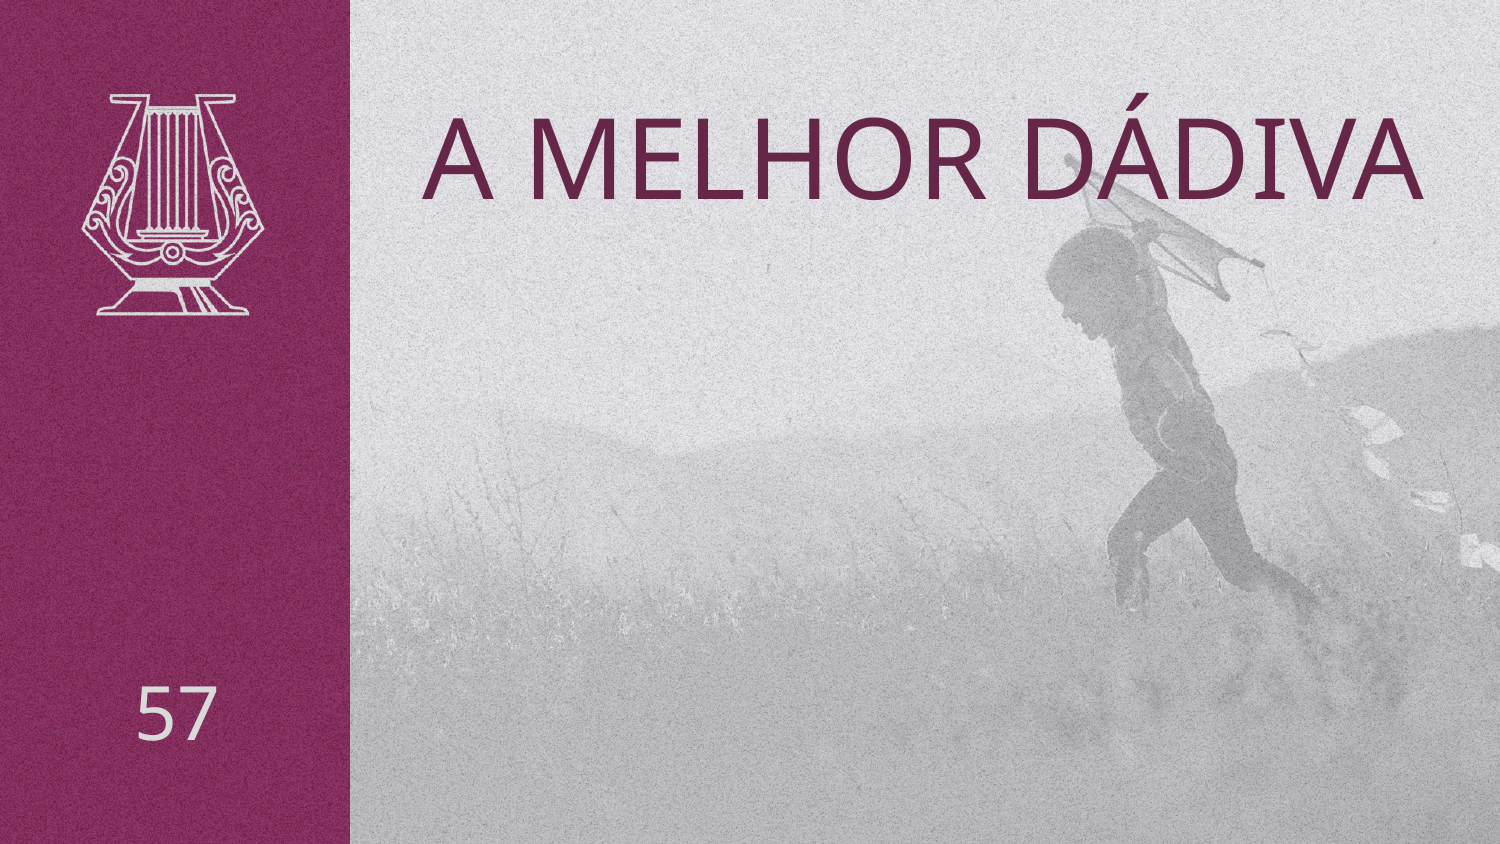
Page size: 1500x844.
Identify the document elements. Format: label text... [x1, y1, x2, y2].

title A MELHOR DÁDIVA [407, 79, 1447, 777]
list 57 [76, 658, 278, 765]
picture [0, 0, 1500, 844]
